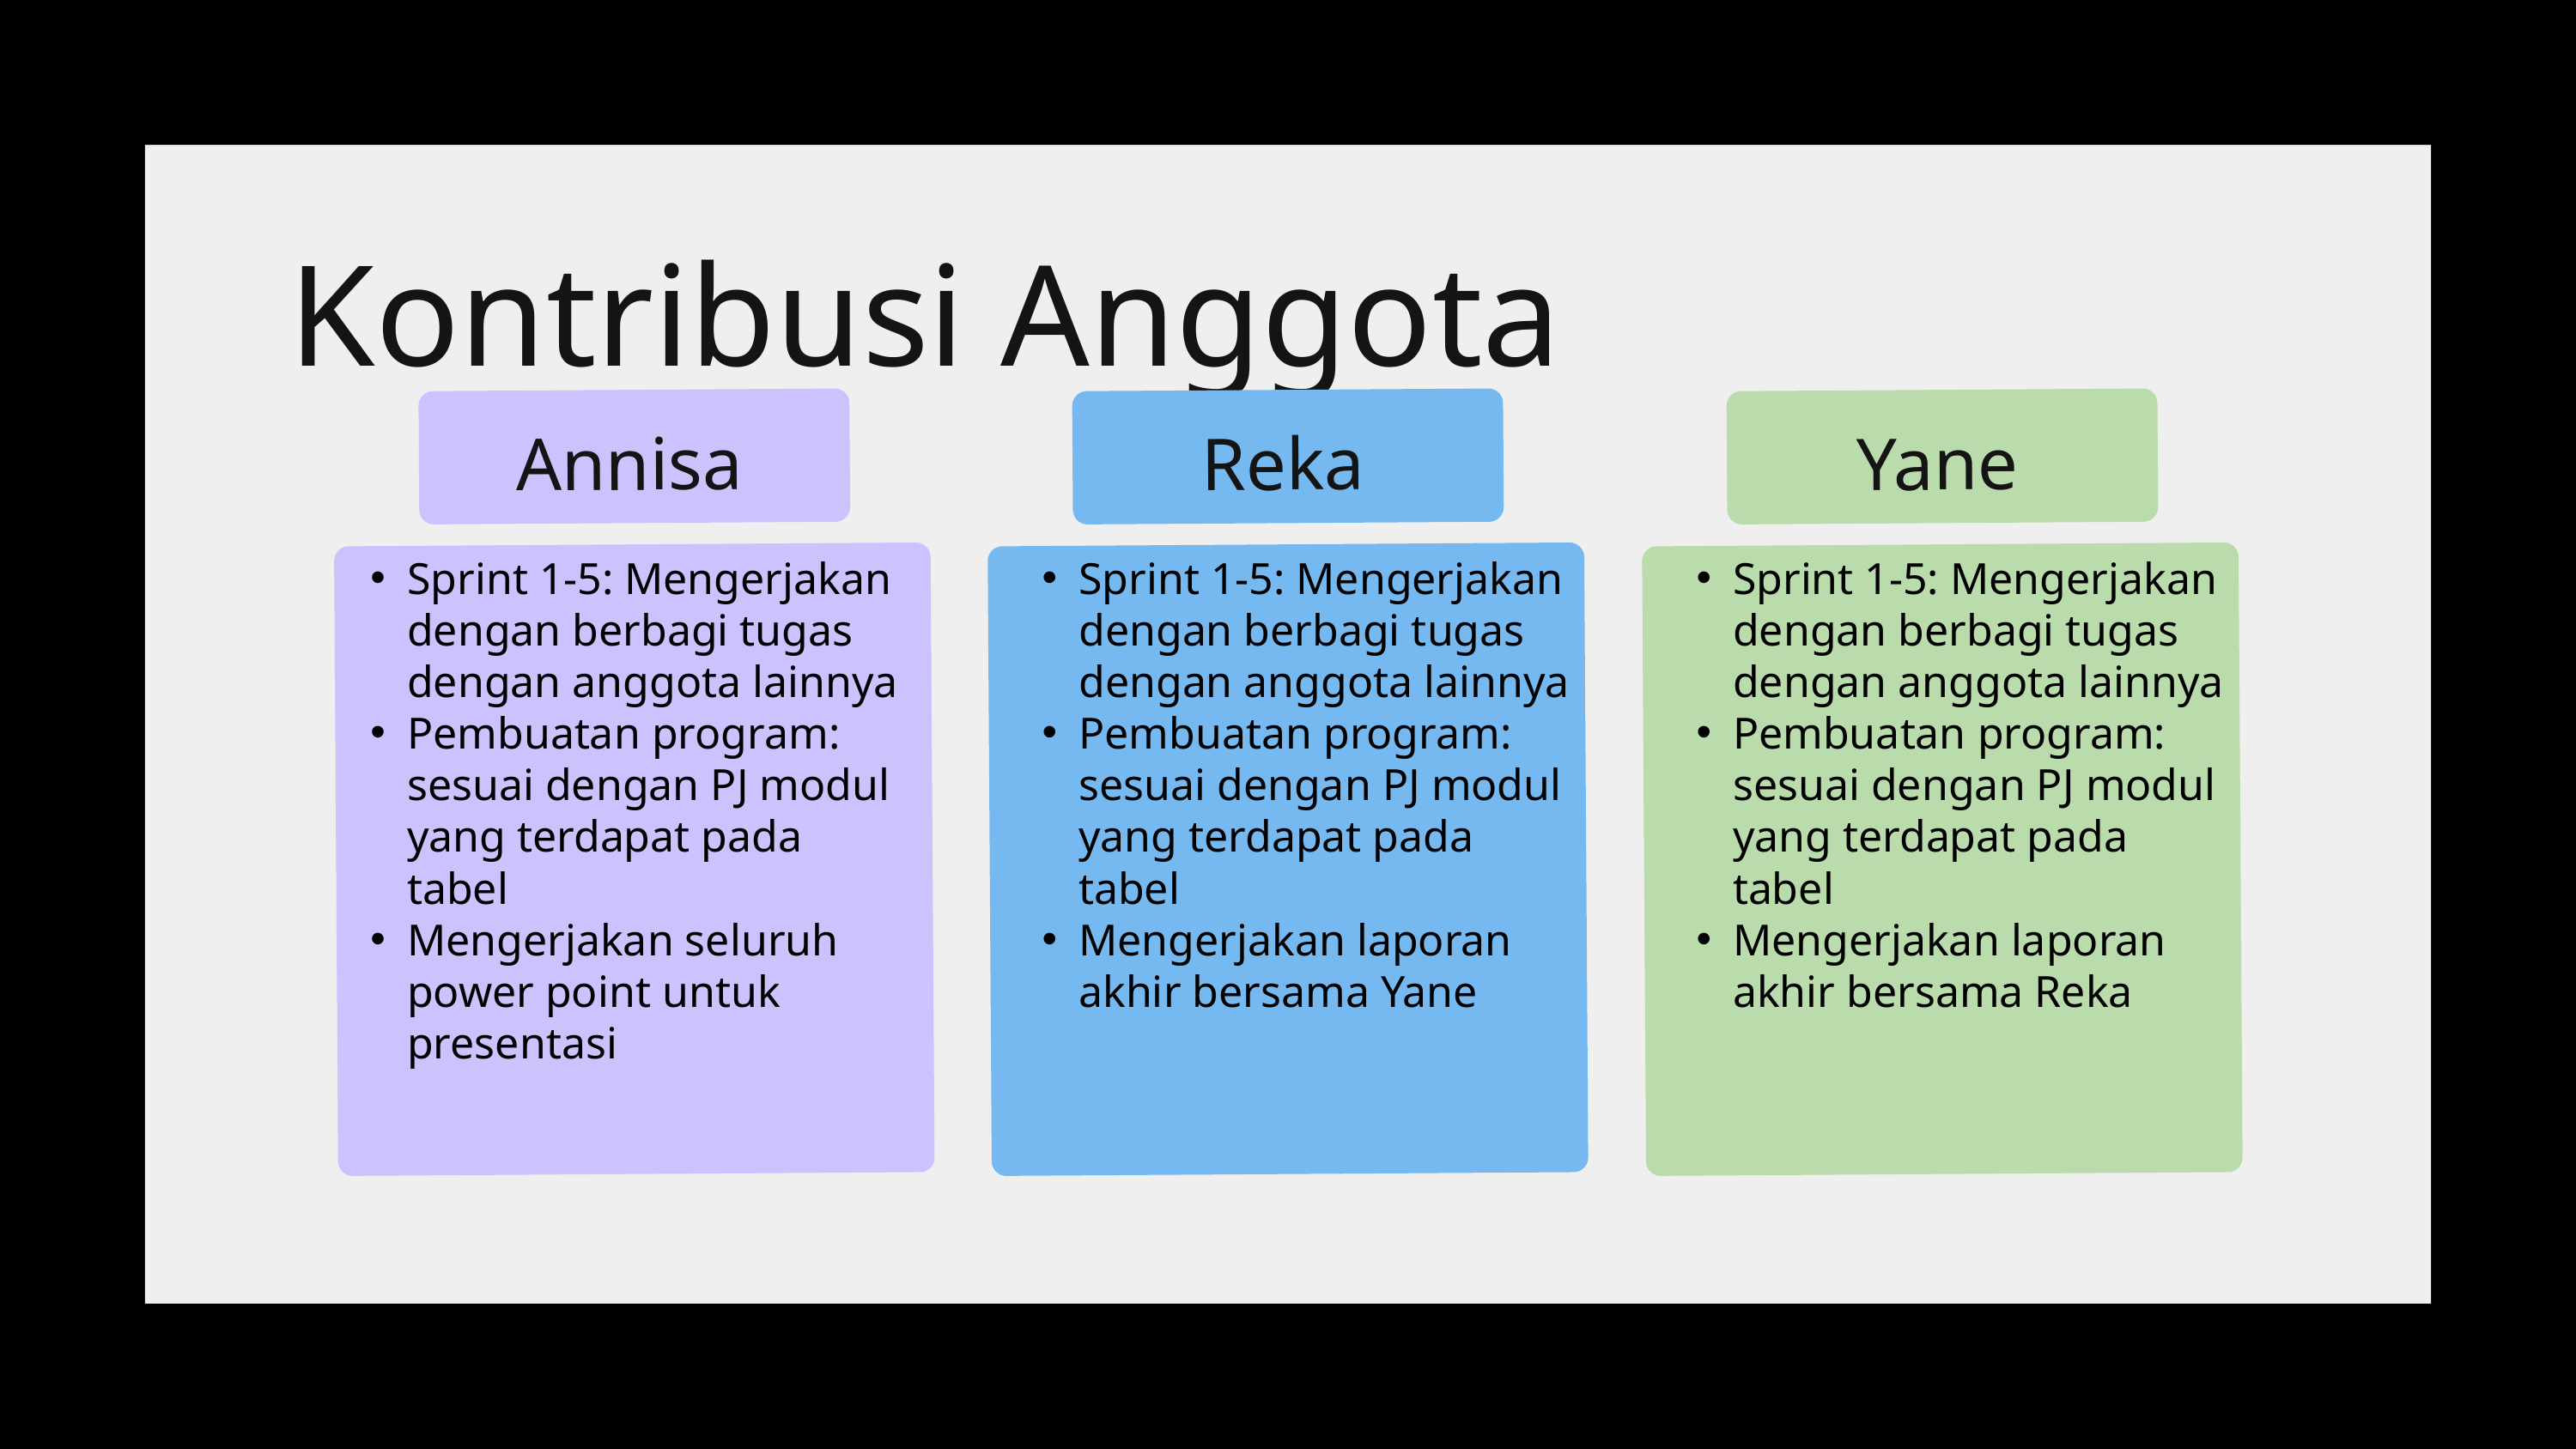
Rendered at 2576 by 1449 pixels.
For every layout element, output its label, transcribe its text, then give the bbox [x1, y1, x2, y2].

text_box [144, 144, 2432, 1304]
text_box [1643, 543, 2241, 1174]
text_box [989, 543, 1587, 1174]
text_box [1072, 389, 1504, 524]
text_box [1726, 389, 2159, 524]
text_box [336, 543, 933, 1174]
text_box Kontribusi Anggota [289, 198, 1811, 395]
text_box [418, 389, 850, 524]
